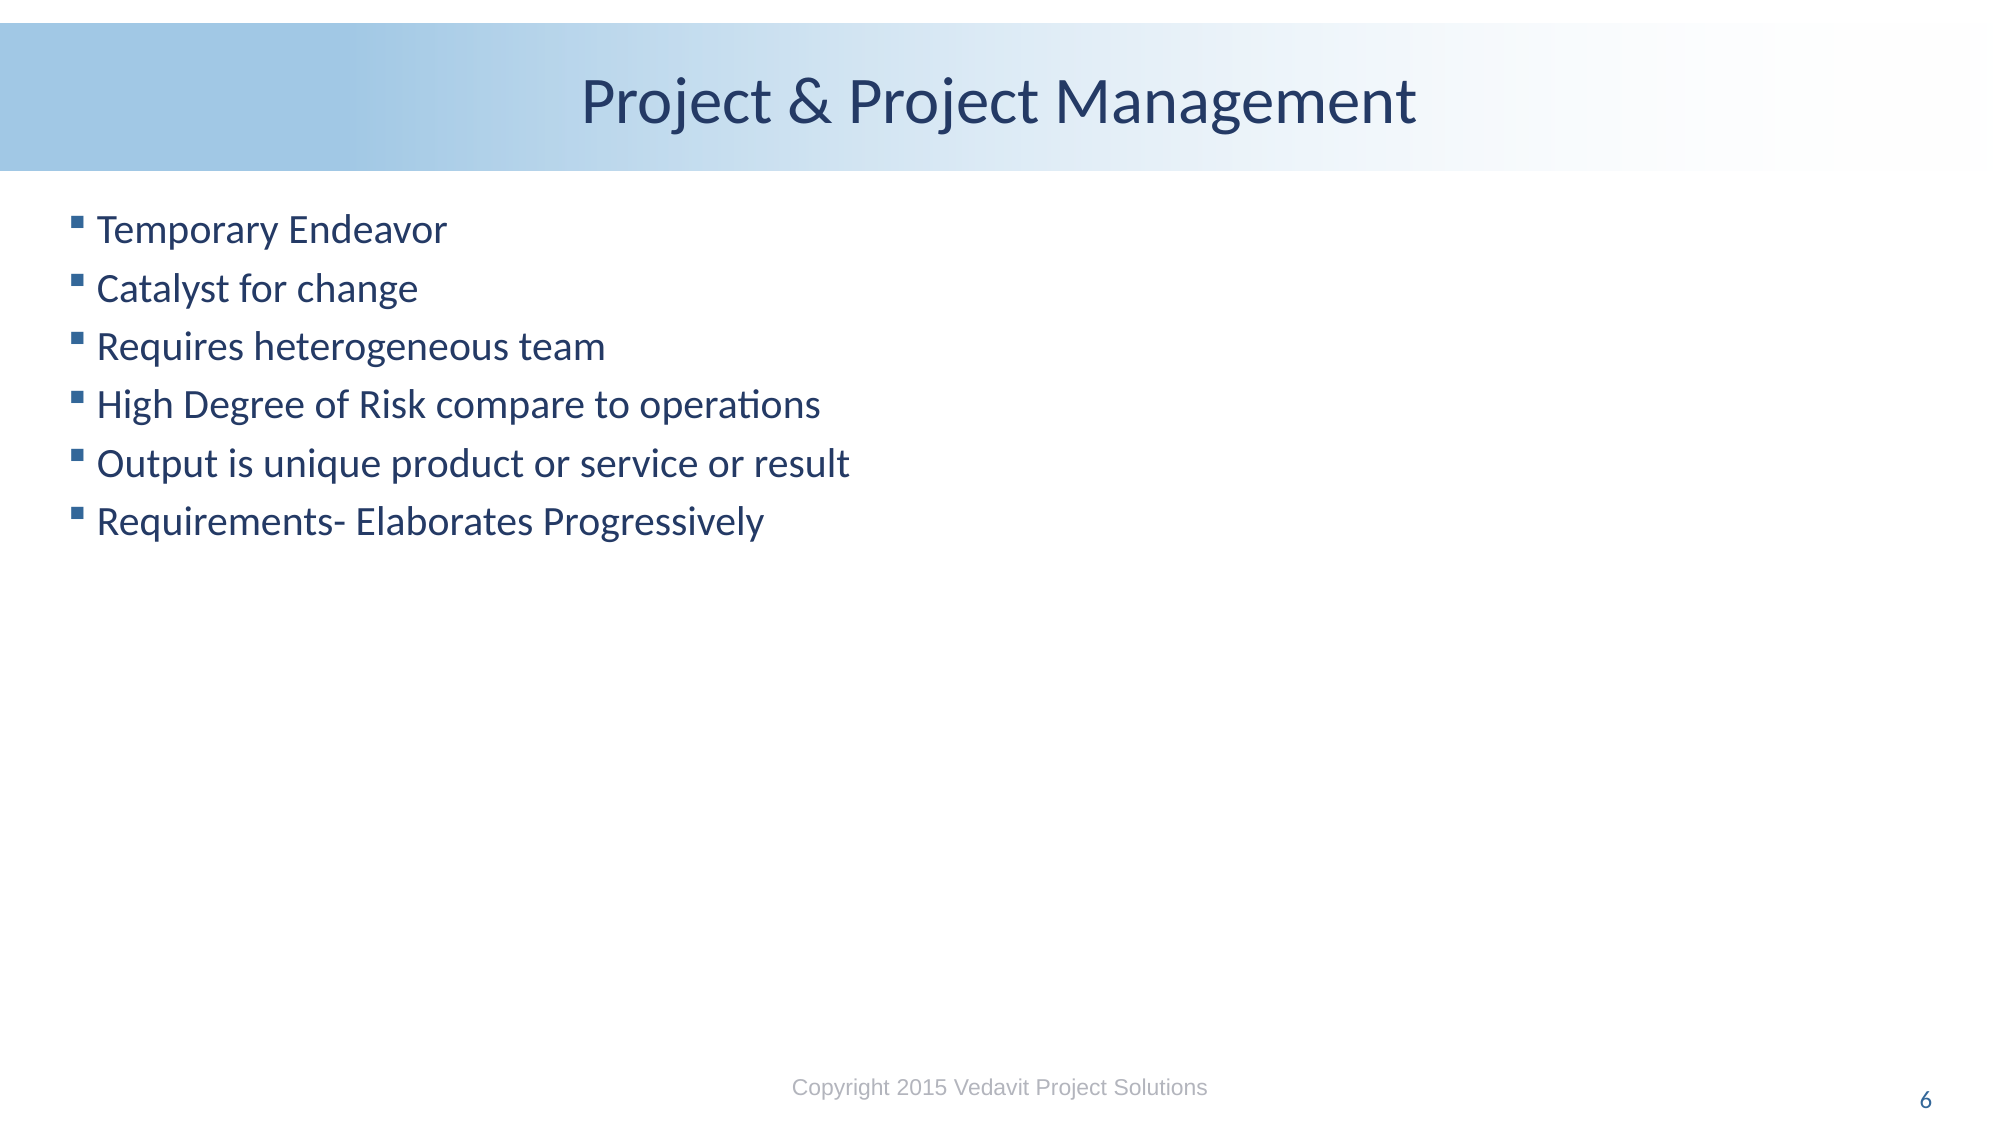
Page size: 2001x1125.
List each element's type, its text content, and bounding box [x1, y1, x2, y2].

slide_number 6 [1873, 1072, 1979, 1124]
footer Copyright 2015 Vedavit Project Solutions [762, 1065, 1238, 1125]
title Project & Project Management [52, 21, 1947, 173]
list Temporary Endeavor Catalyst for change Requires heterogeneous team High Degree of Risk compare to operations Output is unique product or service or result Requirements- Elaborates Progressively [52, 194, 1947, 994]
